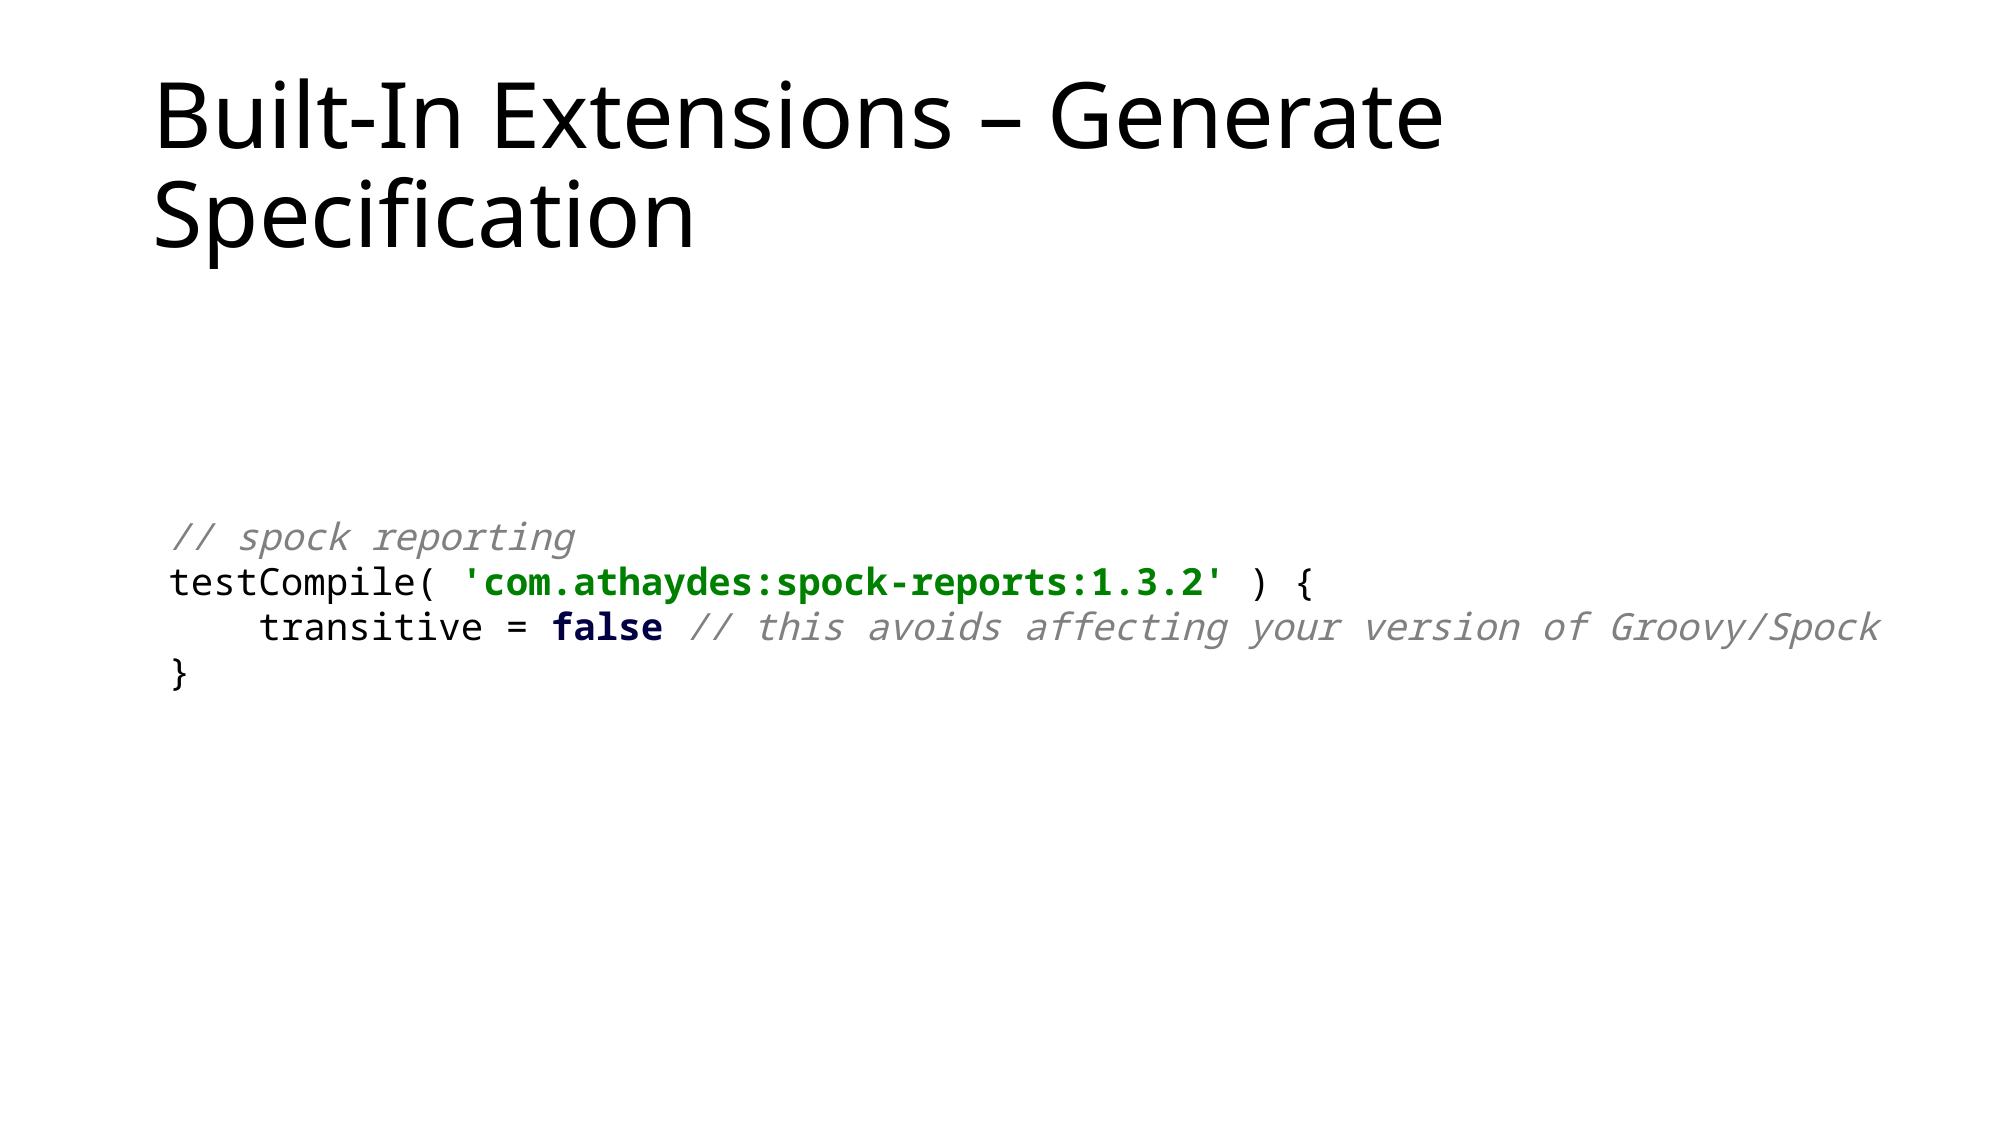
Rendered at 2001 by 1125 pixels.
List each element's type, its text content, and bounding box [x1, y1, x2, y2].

text_box // spock reporting testCompile( 'com.athaydes:spock-reports:1.3.2' ) { transitive = false // this avoids affecting your version of Groovy/Spock } [153, 505, 1969, 701]
title Built-In Extensions – Generate Specification [137, 59, 1863, 278]
